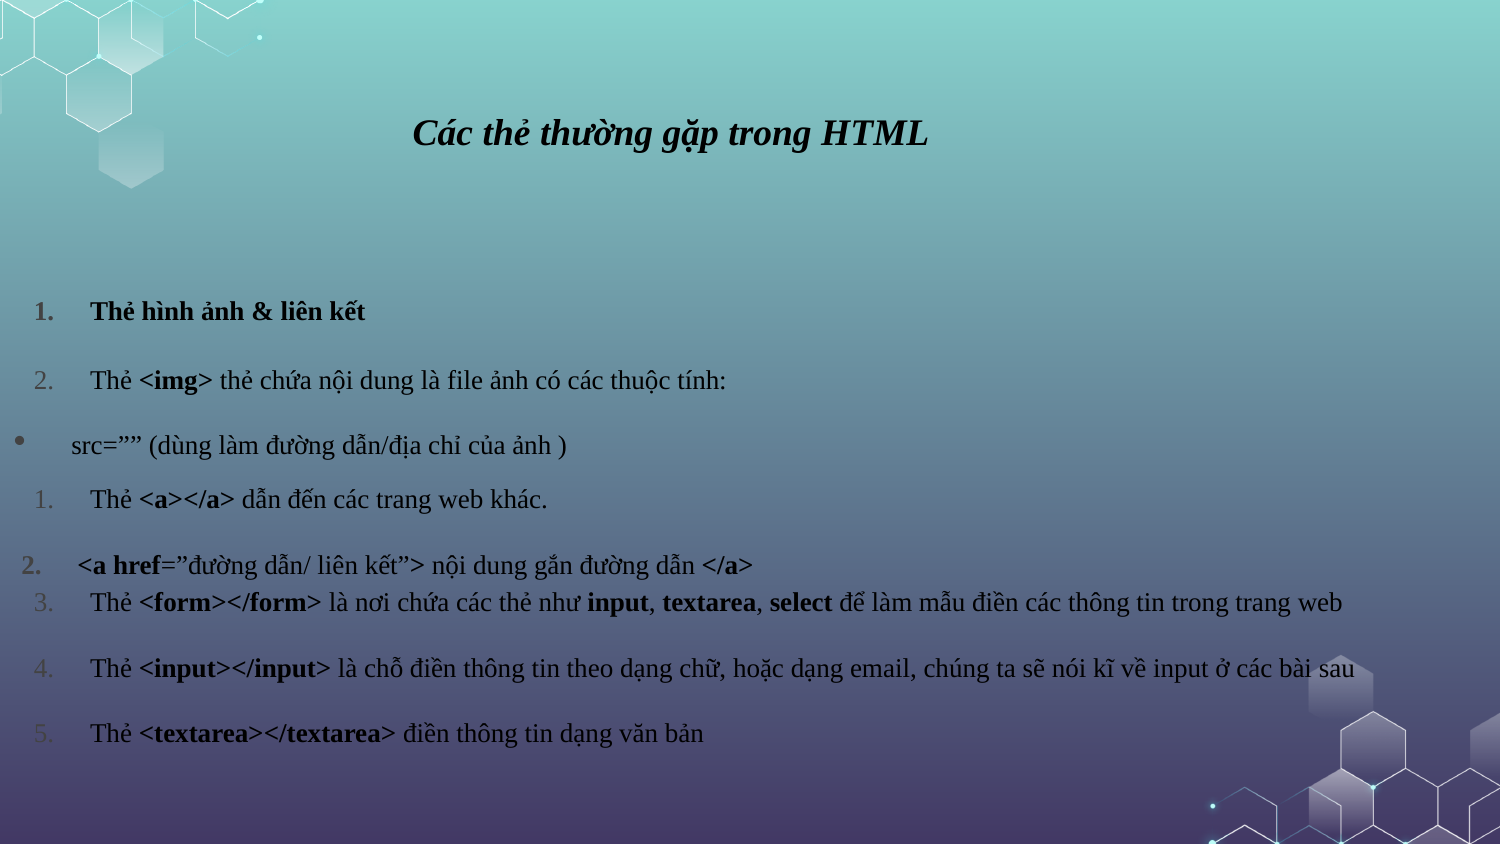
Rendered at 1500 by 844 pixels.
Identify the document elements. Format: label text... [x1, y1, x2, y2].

picture [0, 0, 283, 92]
subtitle Thẻ hình ảnh & liên kết Thẻ <img> thẻ chứa nội dung là file ảnh có các thuộc tính: src=”” (dùng làm đường dẫn/địa chỉ của ảnh ) Thẻ <a></a> dẫn đến các trang web khác. <a href=”đường dẫn/ liên kết”> nội dung gắn đường dẫn </a> Thẻ <form></form> là nơi chứa các thẻ như input, textarea, select để làm mẫu điền các thông tin trong trang web Thẻ <input></input> là chỗ điền thông tin theo dạng chữ, hoặc dạng email, chúng ta sẽ nói kĩ về input ở các bài sau Thẻ <textarea></textarea> điền thông tin dạng văn bản . [0, 543, 1500, 711]
picture [1190, 711, 1500, 844]
title Các thẻ thường gặp trong HTML [0, 92, 1343, 203]
